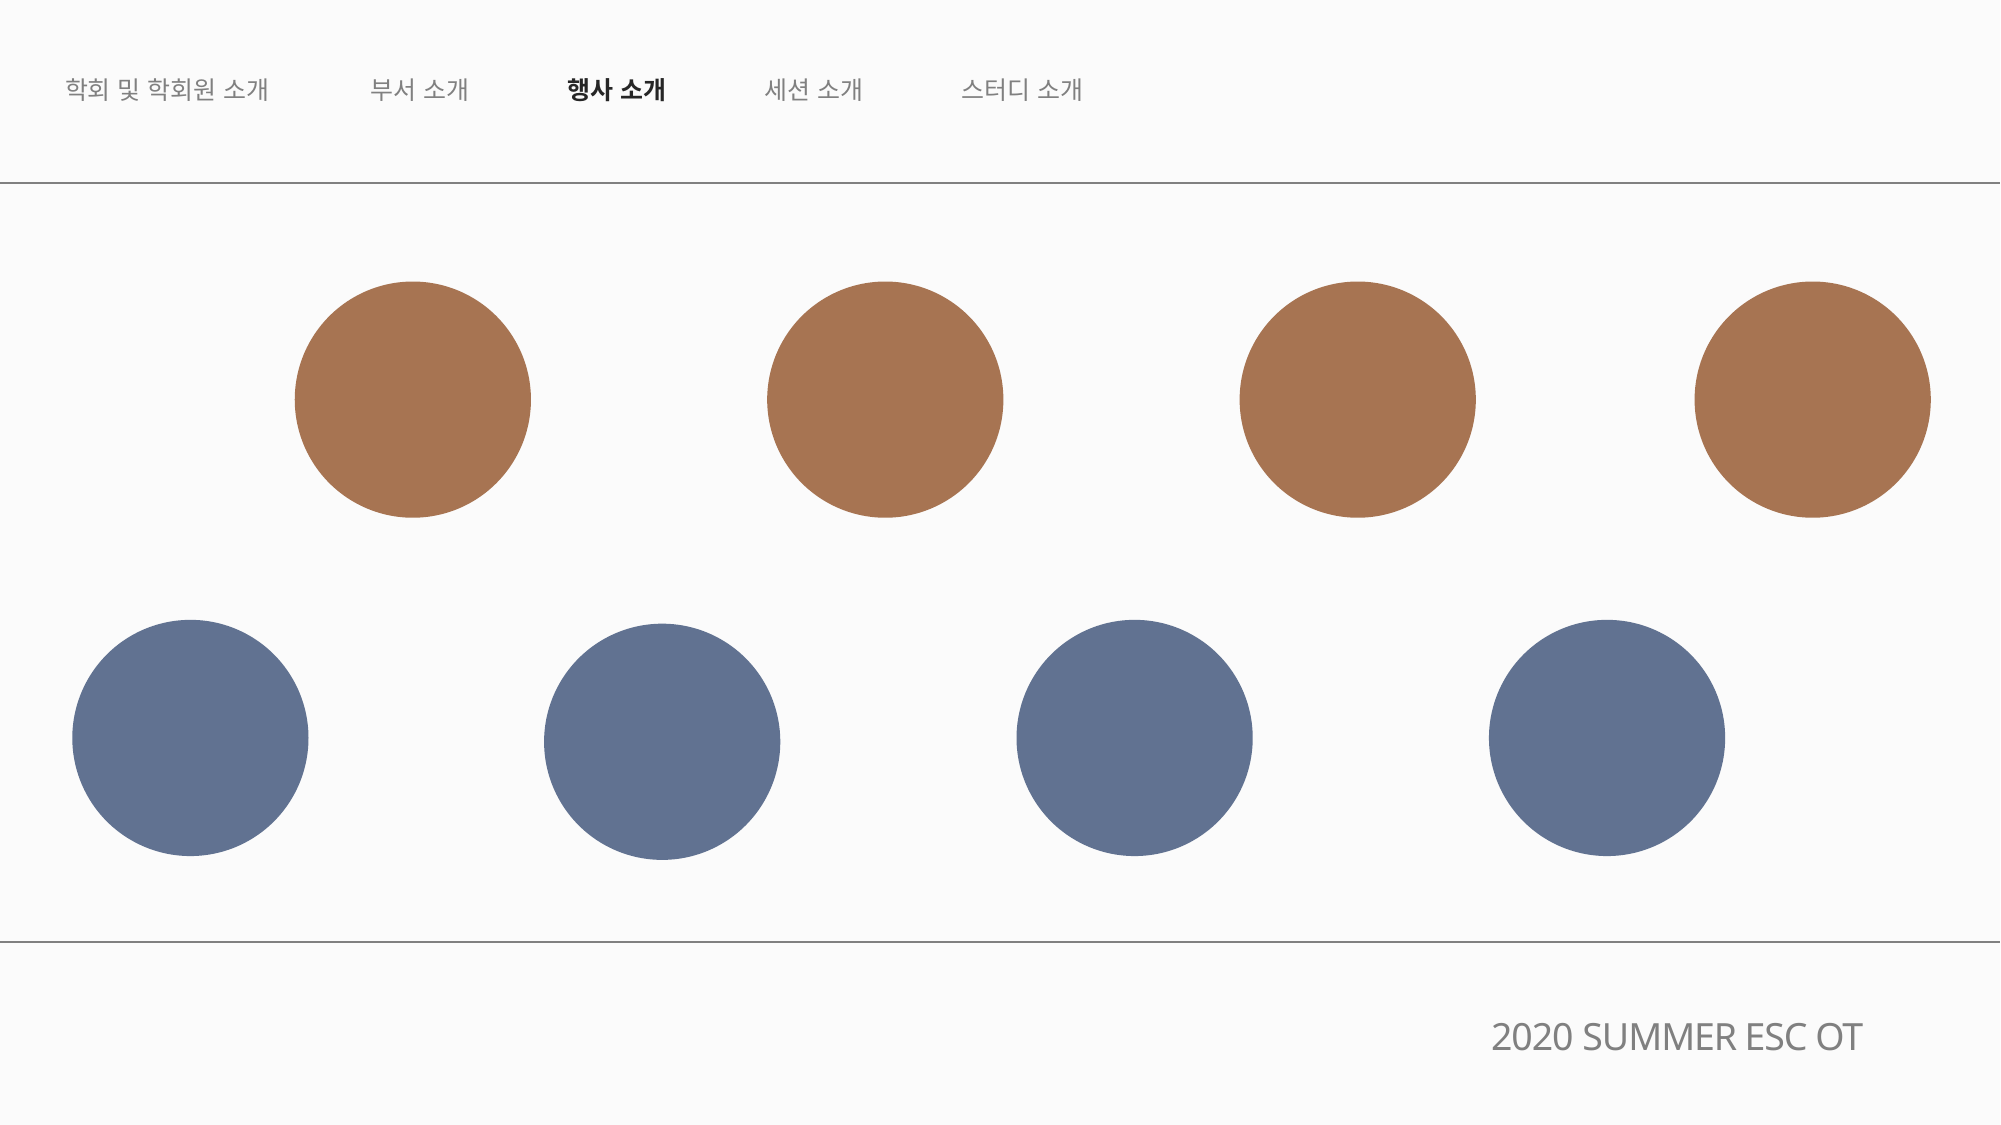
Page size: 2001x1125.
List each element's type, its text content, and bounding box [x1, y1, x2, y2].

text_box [1016, 619, 1253, 857]
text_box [1694, 281, 1931, 518]
text_box 2020 SUMMER ESC OT [1475, 1001, 1878, 1066]
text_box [767, 281, 1004, 518]
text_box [1488, 619, 1726, 857]
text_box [44, 64, 1102, 113]
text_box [1239, 281, 1476, 518]
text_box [72, 619, 309, 857]
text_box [294, 281, 531, 518]
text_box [544, 623, 781, 860]
